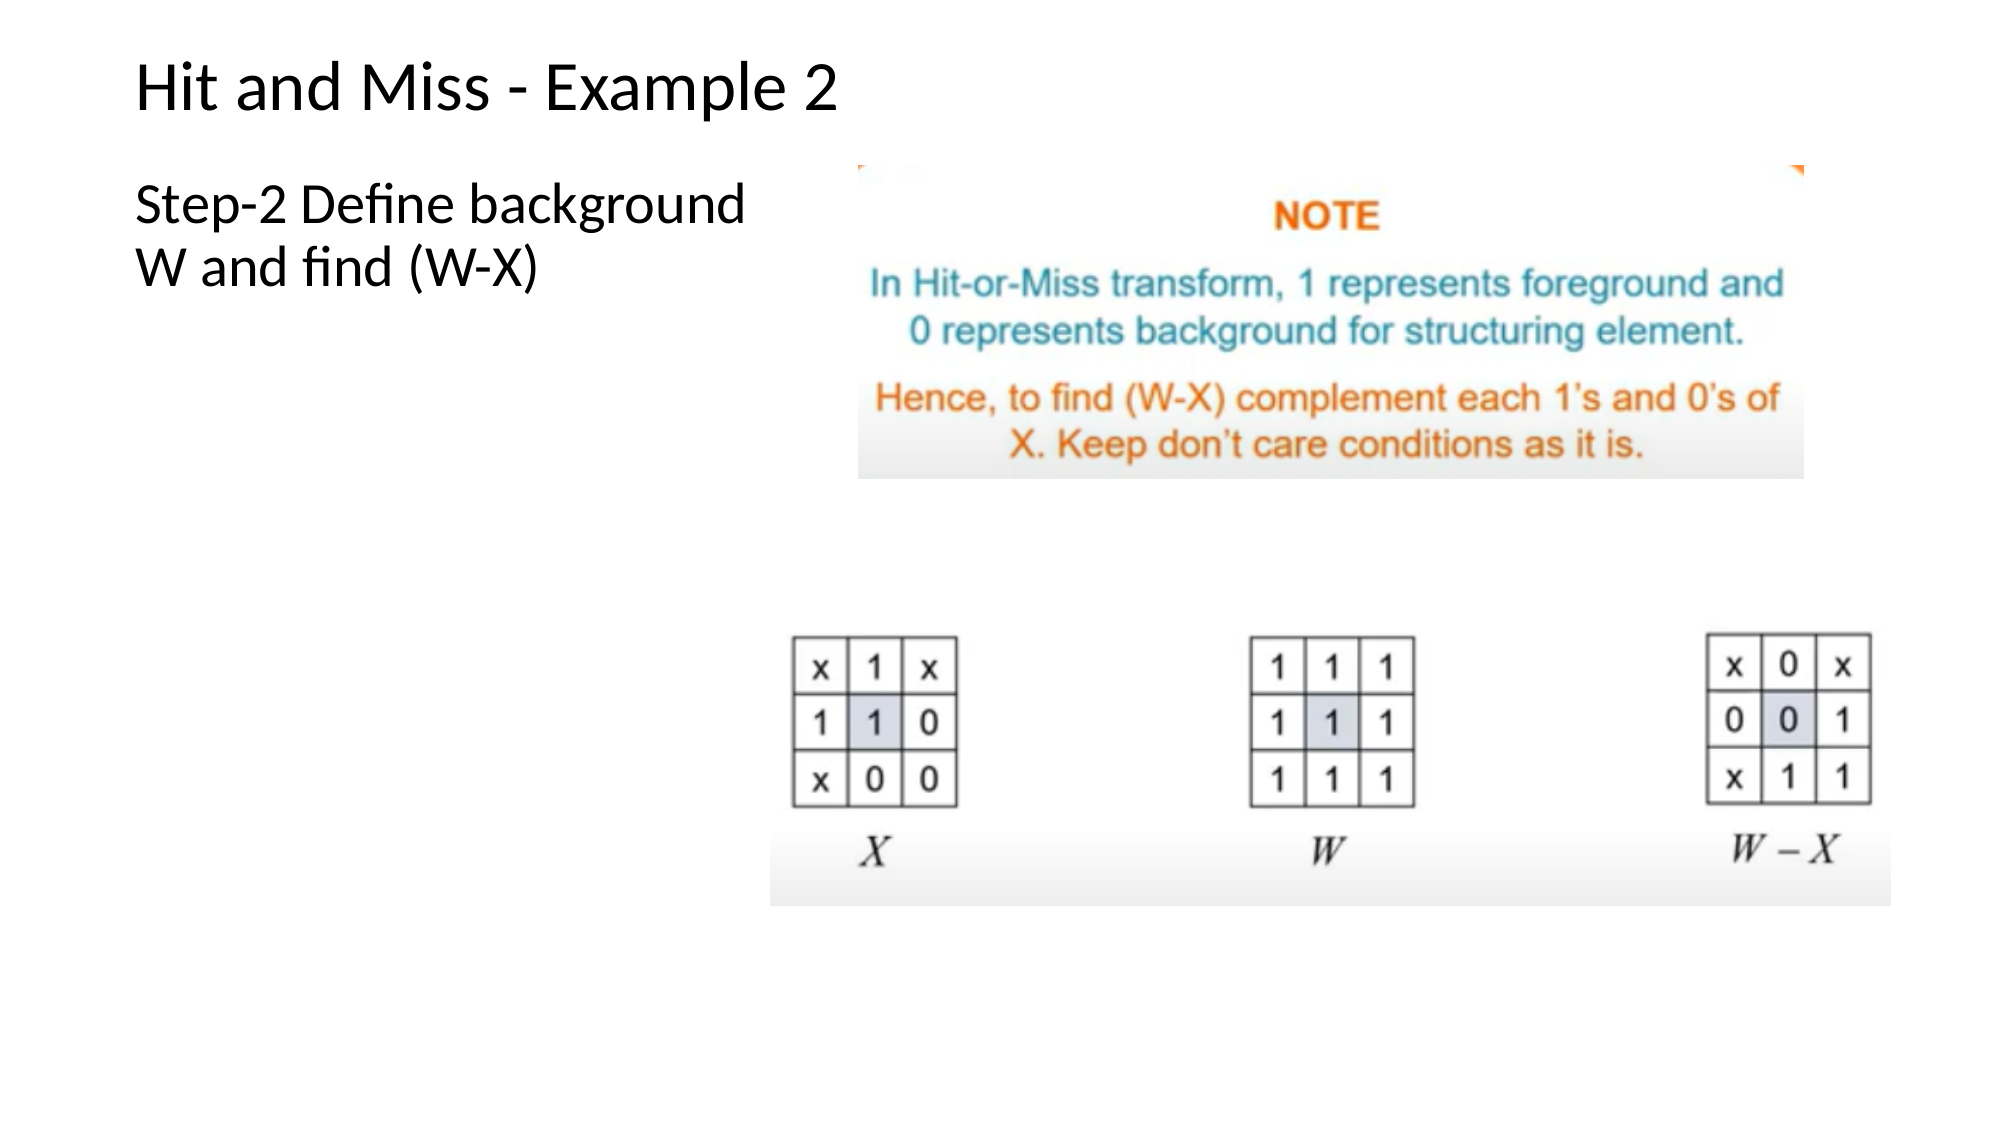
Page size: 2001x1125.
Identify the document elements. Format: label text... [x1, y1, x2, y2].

picture [770, 614, 1891, 906]
list Step-2 Define background W and find (W-X) [120, 165, 771, 339]
title Hit and Miss - Example 2 [120, 15, 956, 161]
picture [857, 165, 1804, 479]
